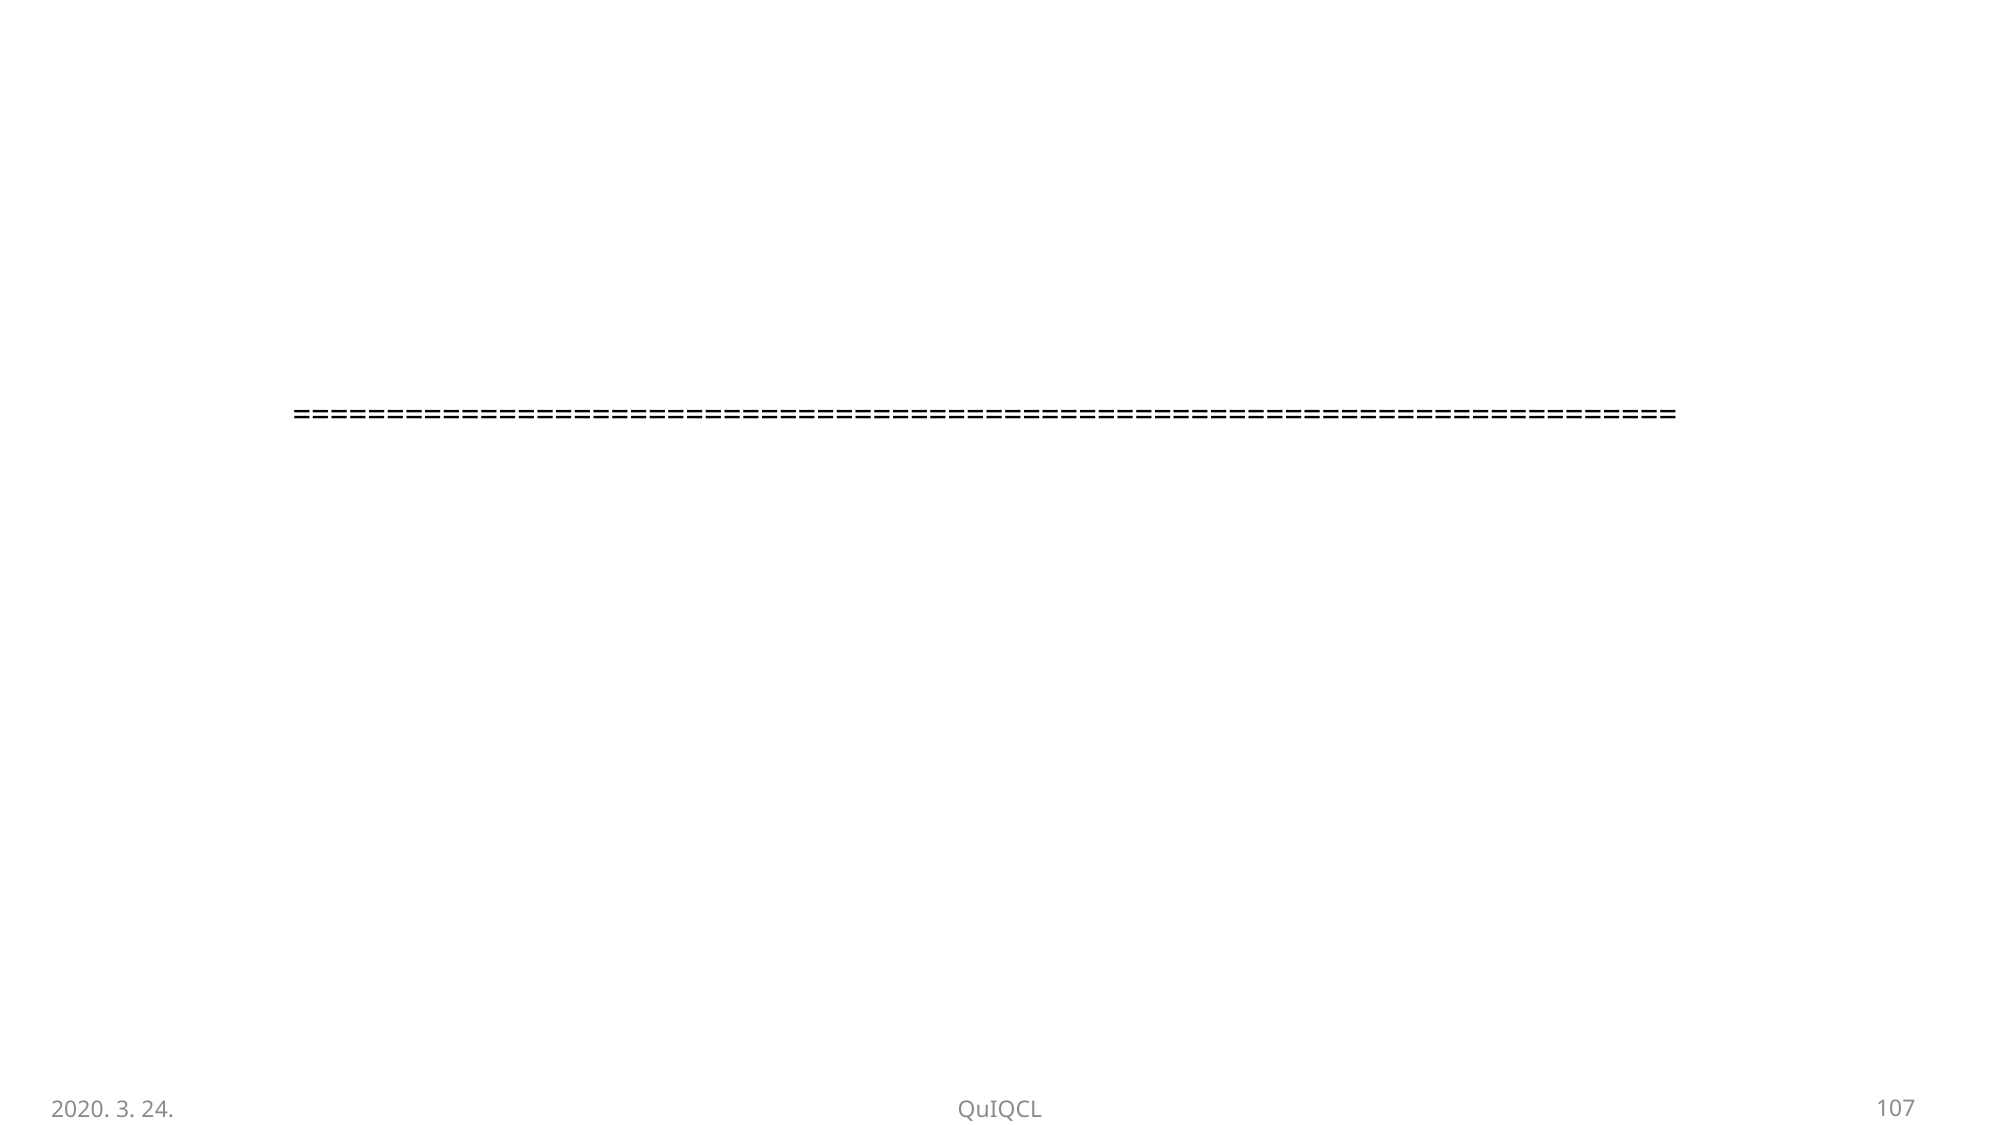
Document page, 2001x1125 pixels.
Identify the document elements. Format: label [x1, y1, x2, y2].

slide_number [1480, 1078, 1931, 1125]
slide_number [36, 1078, 486, 1125]
text_box [277, 381, 1695, 442]
footer [662, 1078, 1338, 1125]
